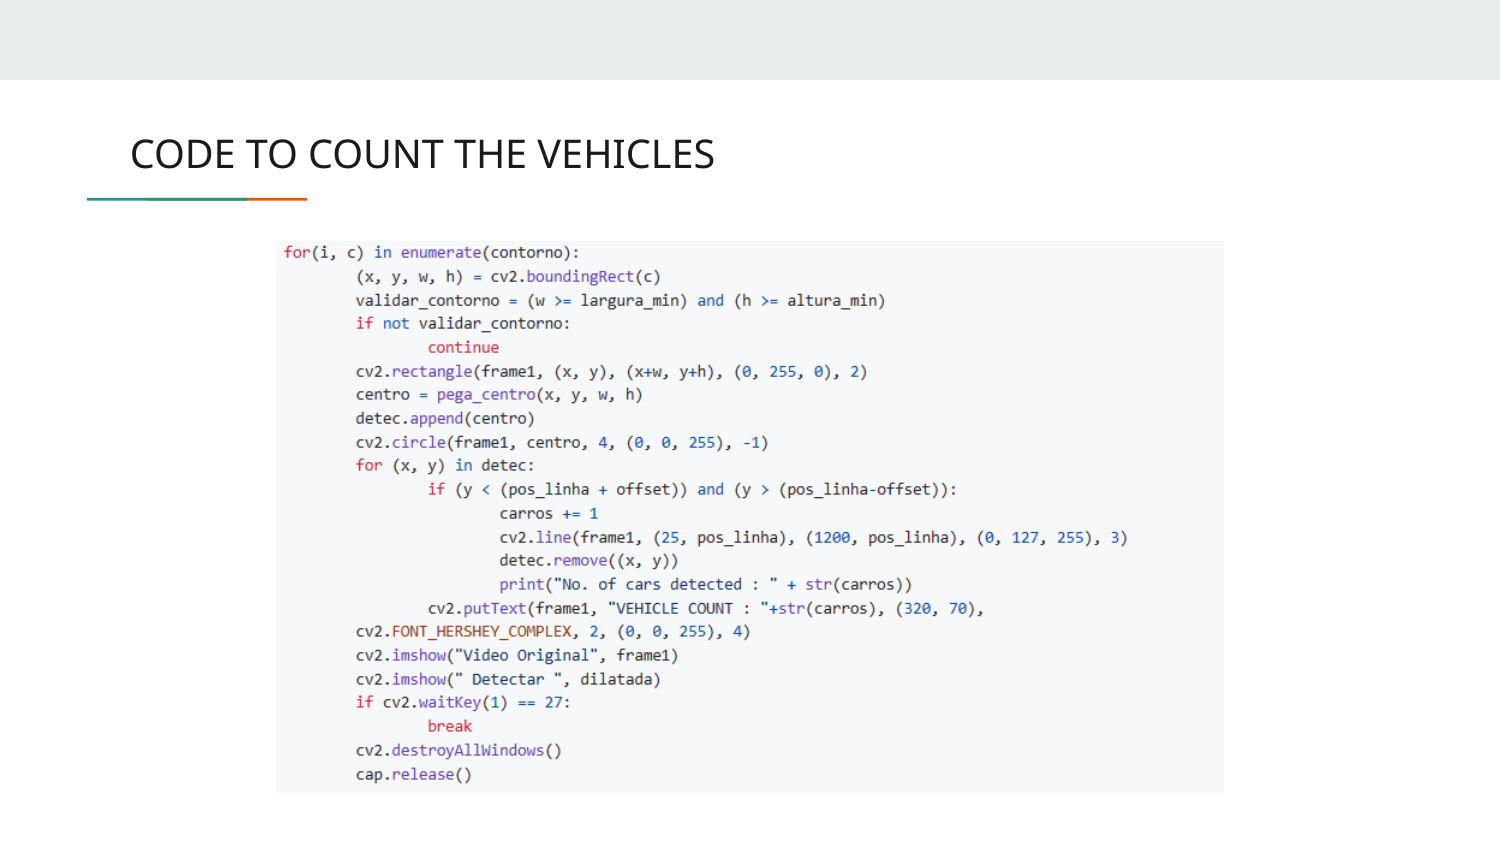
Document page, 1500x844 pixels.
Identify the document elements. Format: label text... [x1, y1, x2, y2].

picture [276, 241, 1224, 793]
title CODE TO COUNT THE VEHICLES [73, 103, 1413, 192]
